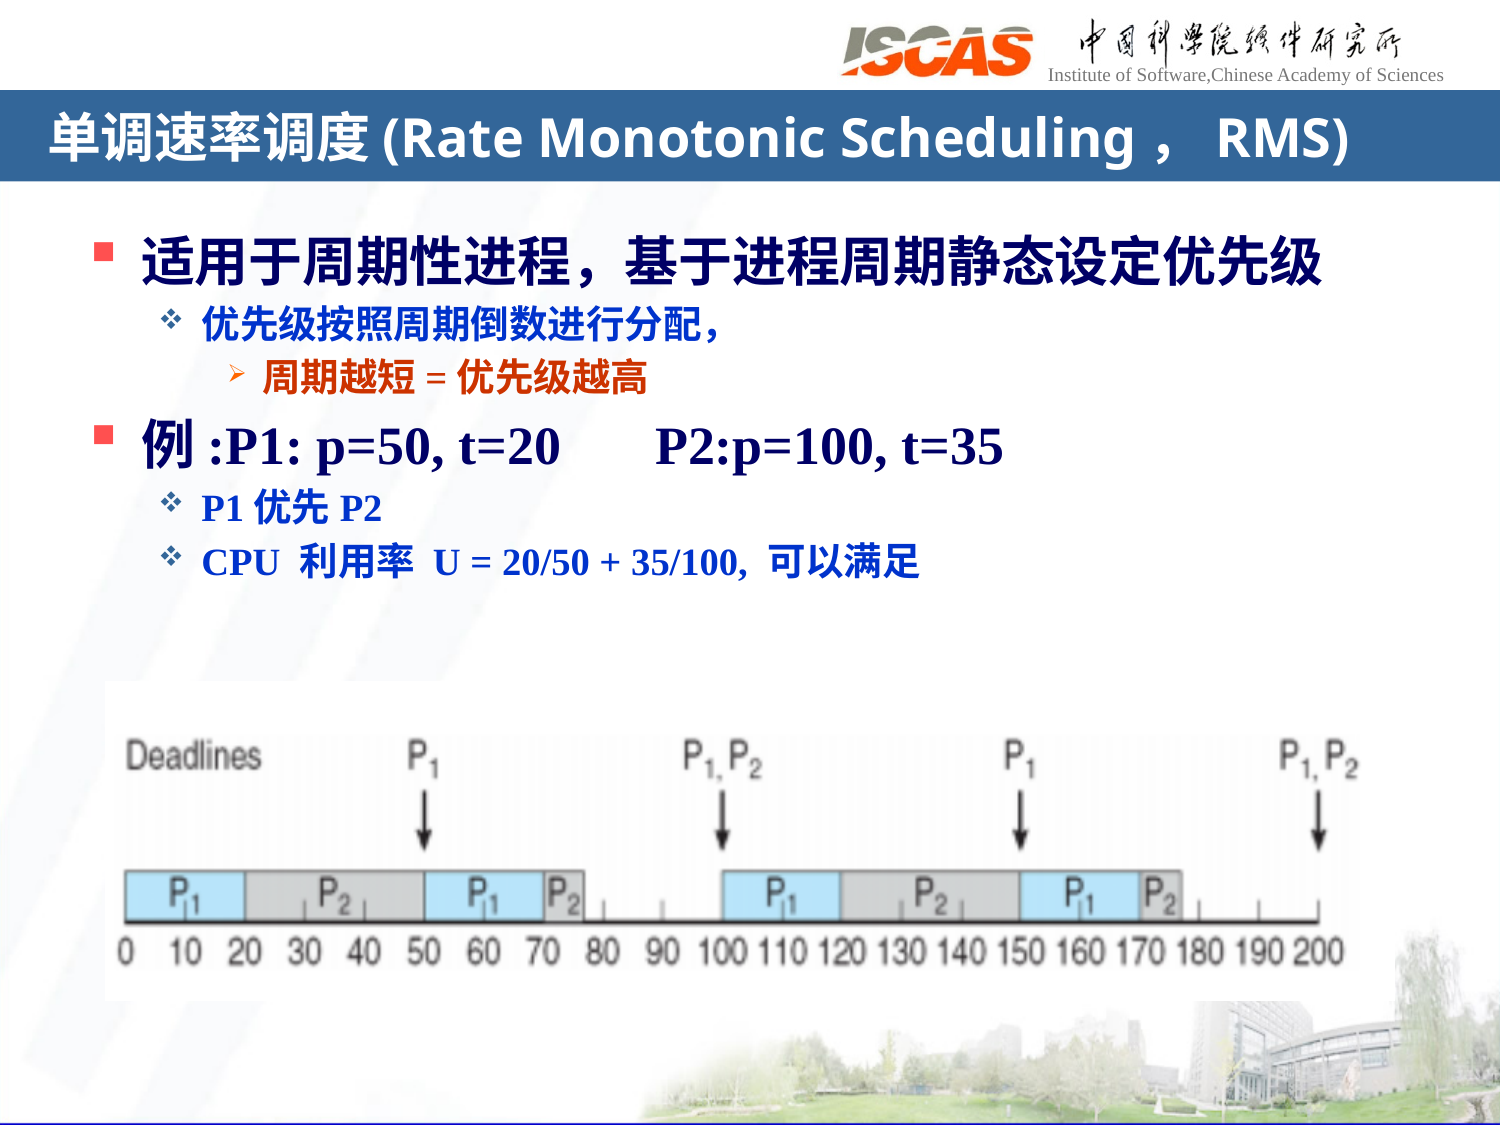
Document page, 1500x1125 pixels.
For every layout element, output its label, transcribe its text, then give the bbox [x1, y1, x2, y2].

picture [837, 18, 1045, 87]
title 单调速率调度(Rate Monotonic Scheduling，RMS) [0, 89, 1500, 182]
picture [0, 182, 1500, 1125]
list 适用于周期性进程，基于进程周期静态设定优先级 优先级按照周期倒数进行分配， 周期越短=优先级越高 例:P1: p=50, t=20 P2:p=100, t=35 P1优先P2 CPU 利用率 U = 20/50 + 35/100, 可以满足 [73, 219, 1427, 1024]
picture [1077, 15, 1402, 71]
